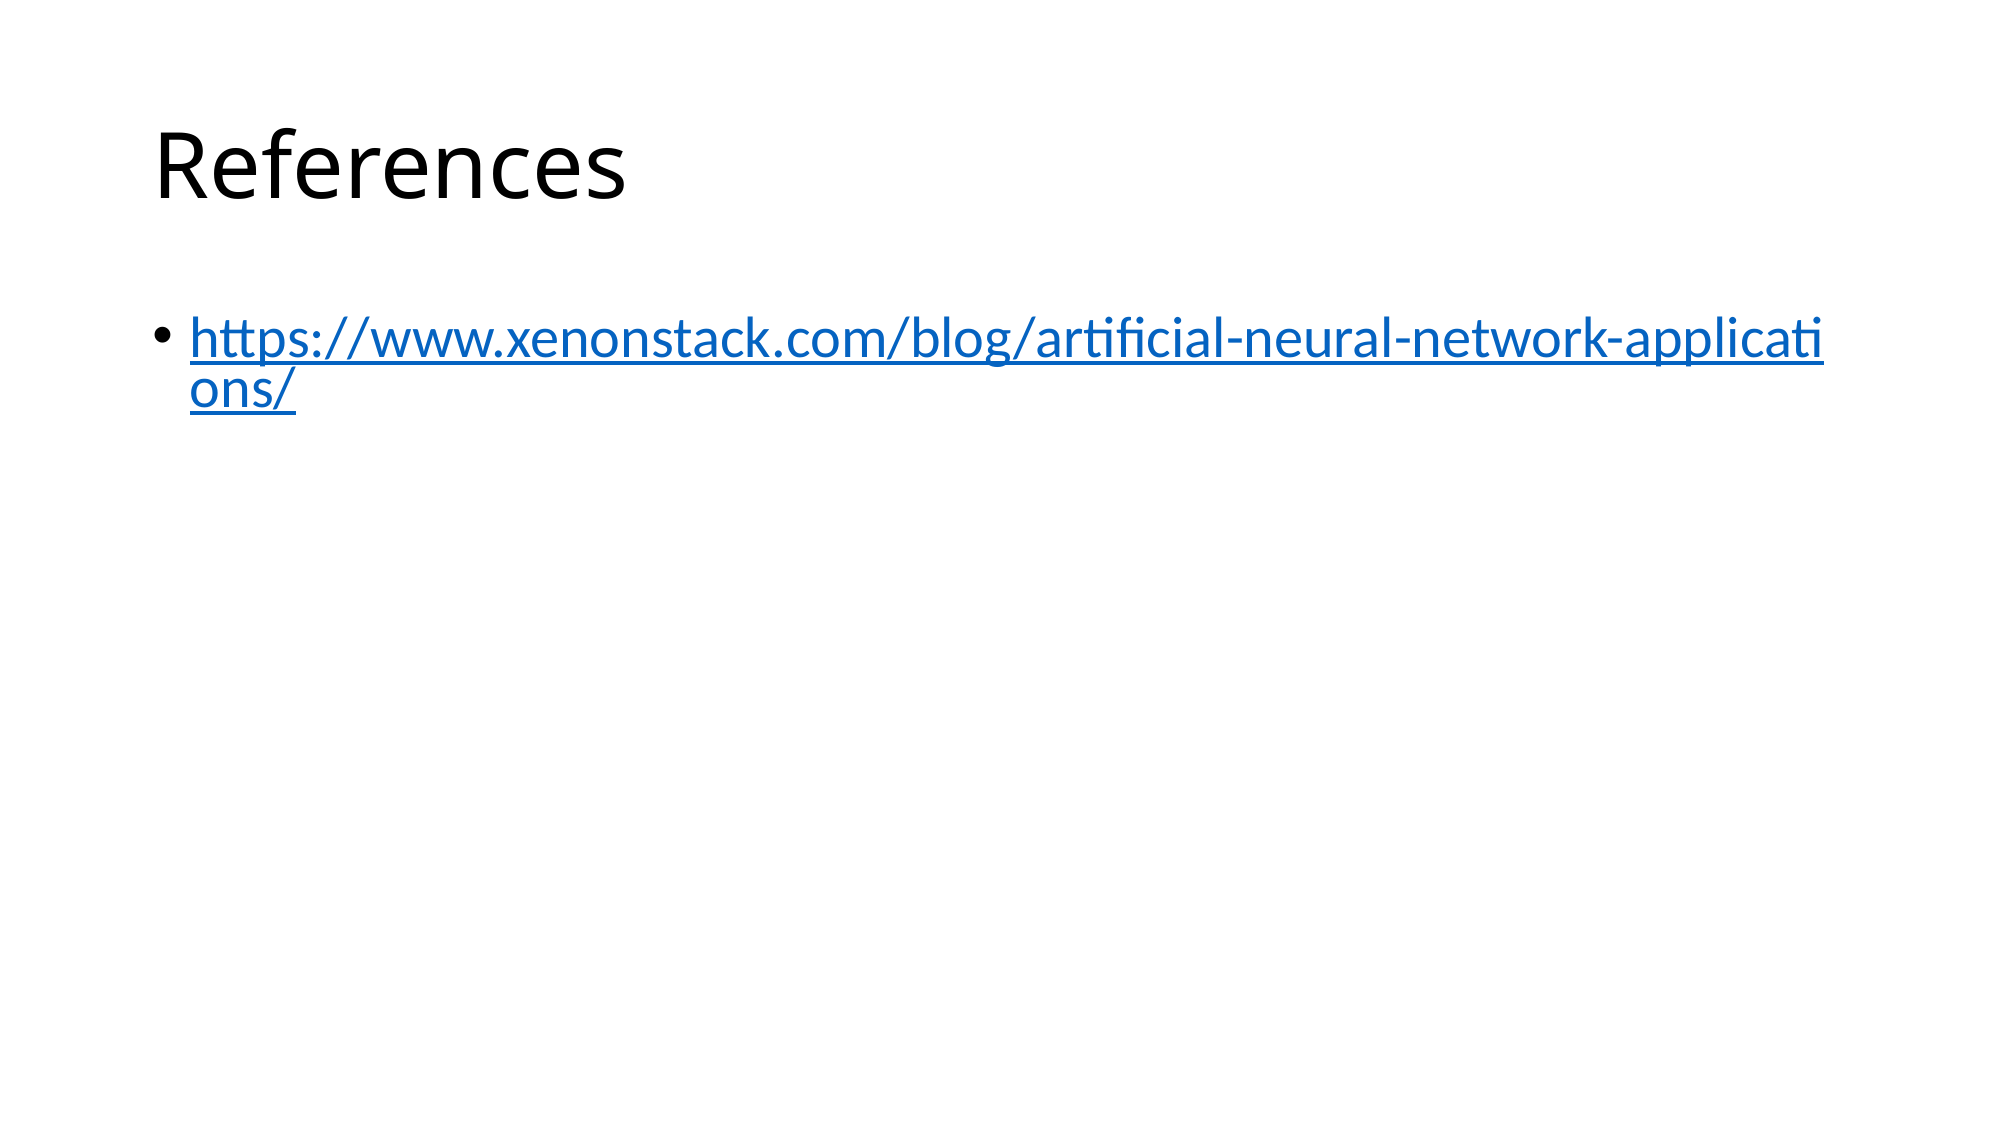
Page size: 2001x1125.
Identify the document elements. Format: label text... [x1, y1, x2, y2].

title References [137, 59, 1863, 278]
list https://www.xenonstack.com/blog/artificial-neural-network-applications/ [137, 299, 1863, 1014]
